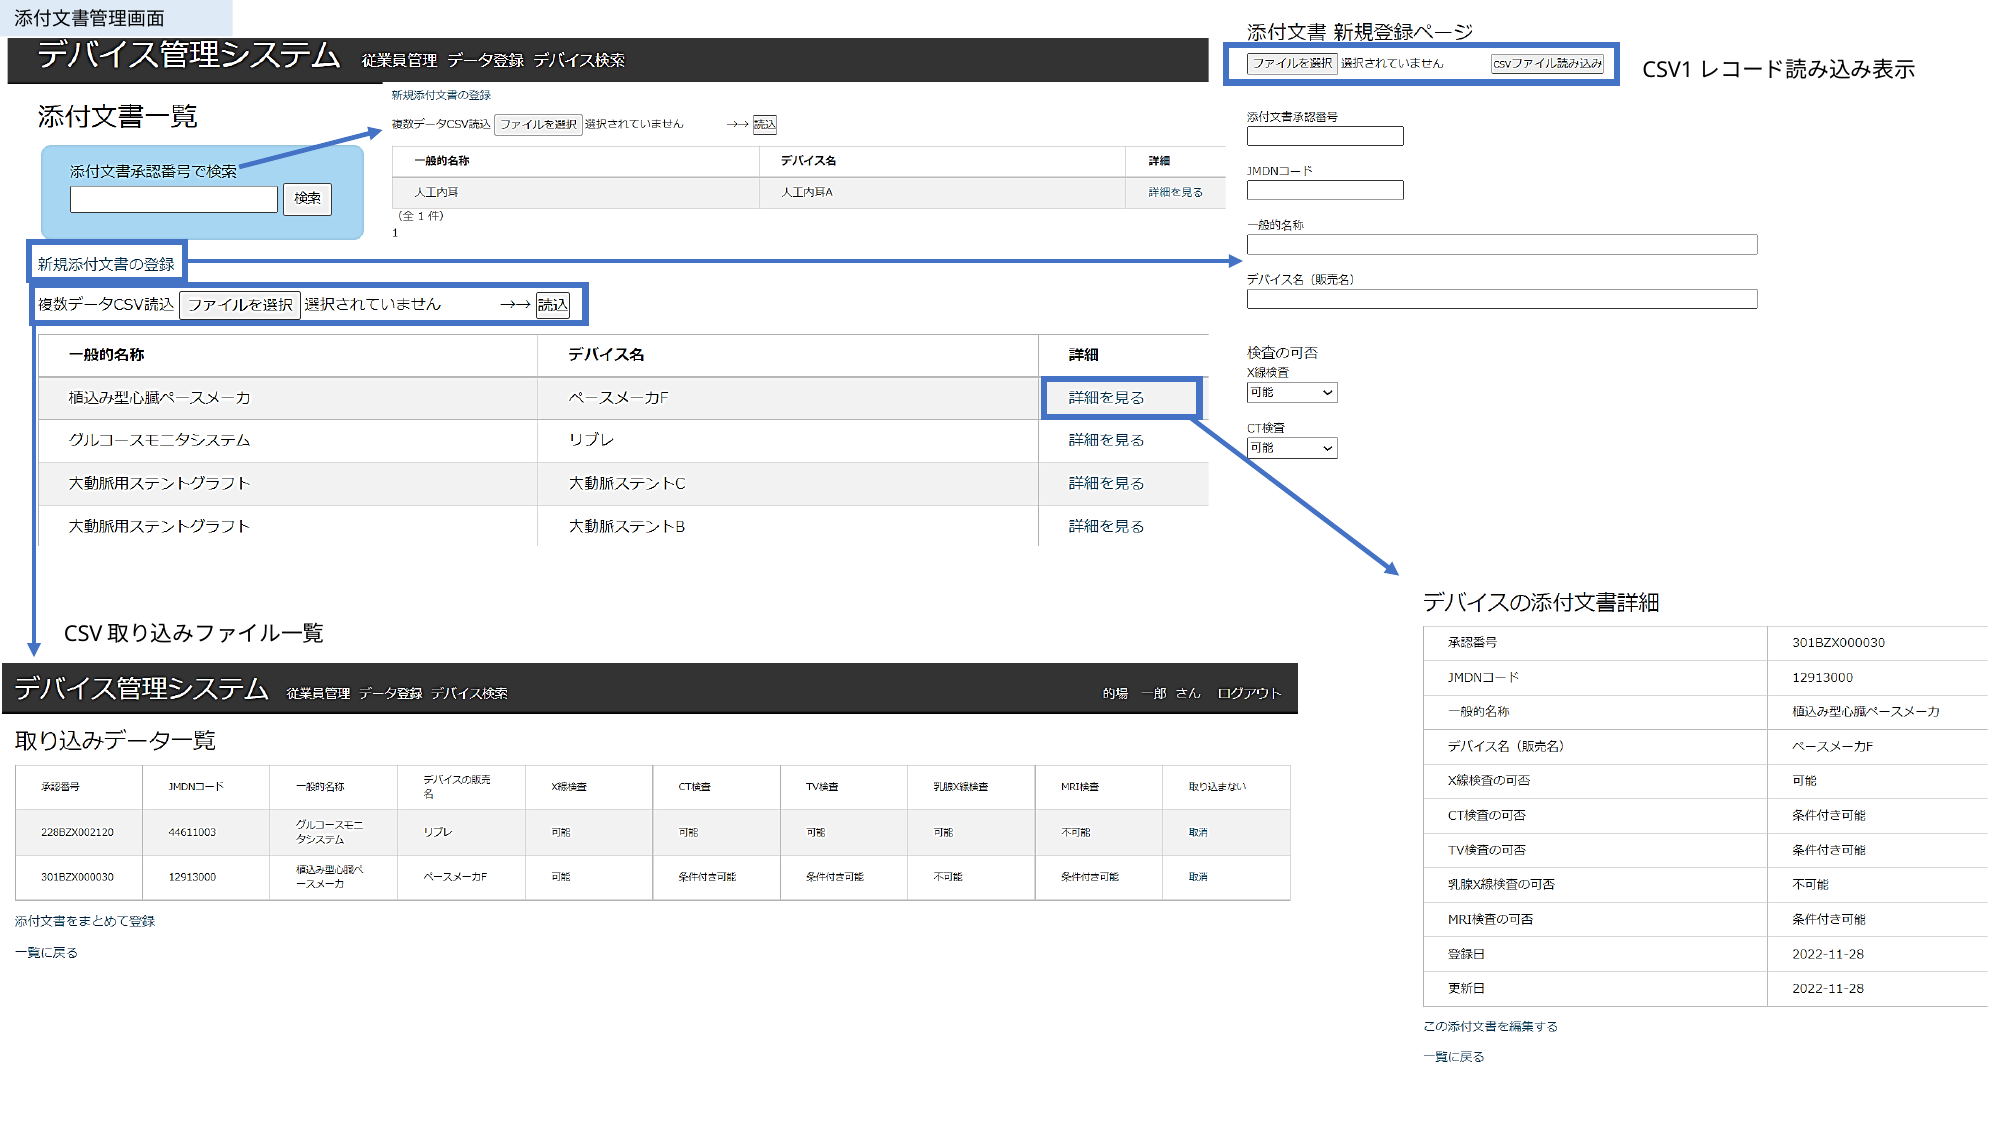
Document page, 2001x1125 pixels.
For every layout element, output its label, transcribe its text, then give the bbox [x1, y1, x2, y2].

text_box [1188, 416, 1399, 576]
picture [7, 38, 1226, 546]
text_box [239, 129, 383, 167]
picture [2, 663, 1298, 985]
picture [1242, 12, 1783, 472]
picture [1399, 581, 1988, 1067]
text_box [1225, 44, 1242, 83]
text_box CSV1レコード読み込み表示 [1783, 47, 1932, 89]
text_box 添付文書管理画面 [0, 0, 233, 37]
text_box CSV取り込みファイル一覧 [48, 612, 341, 654]
